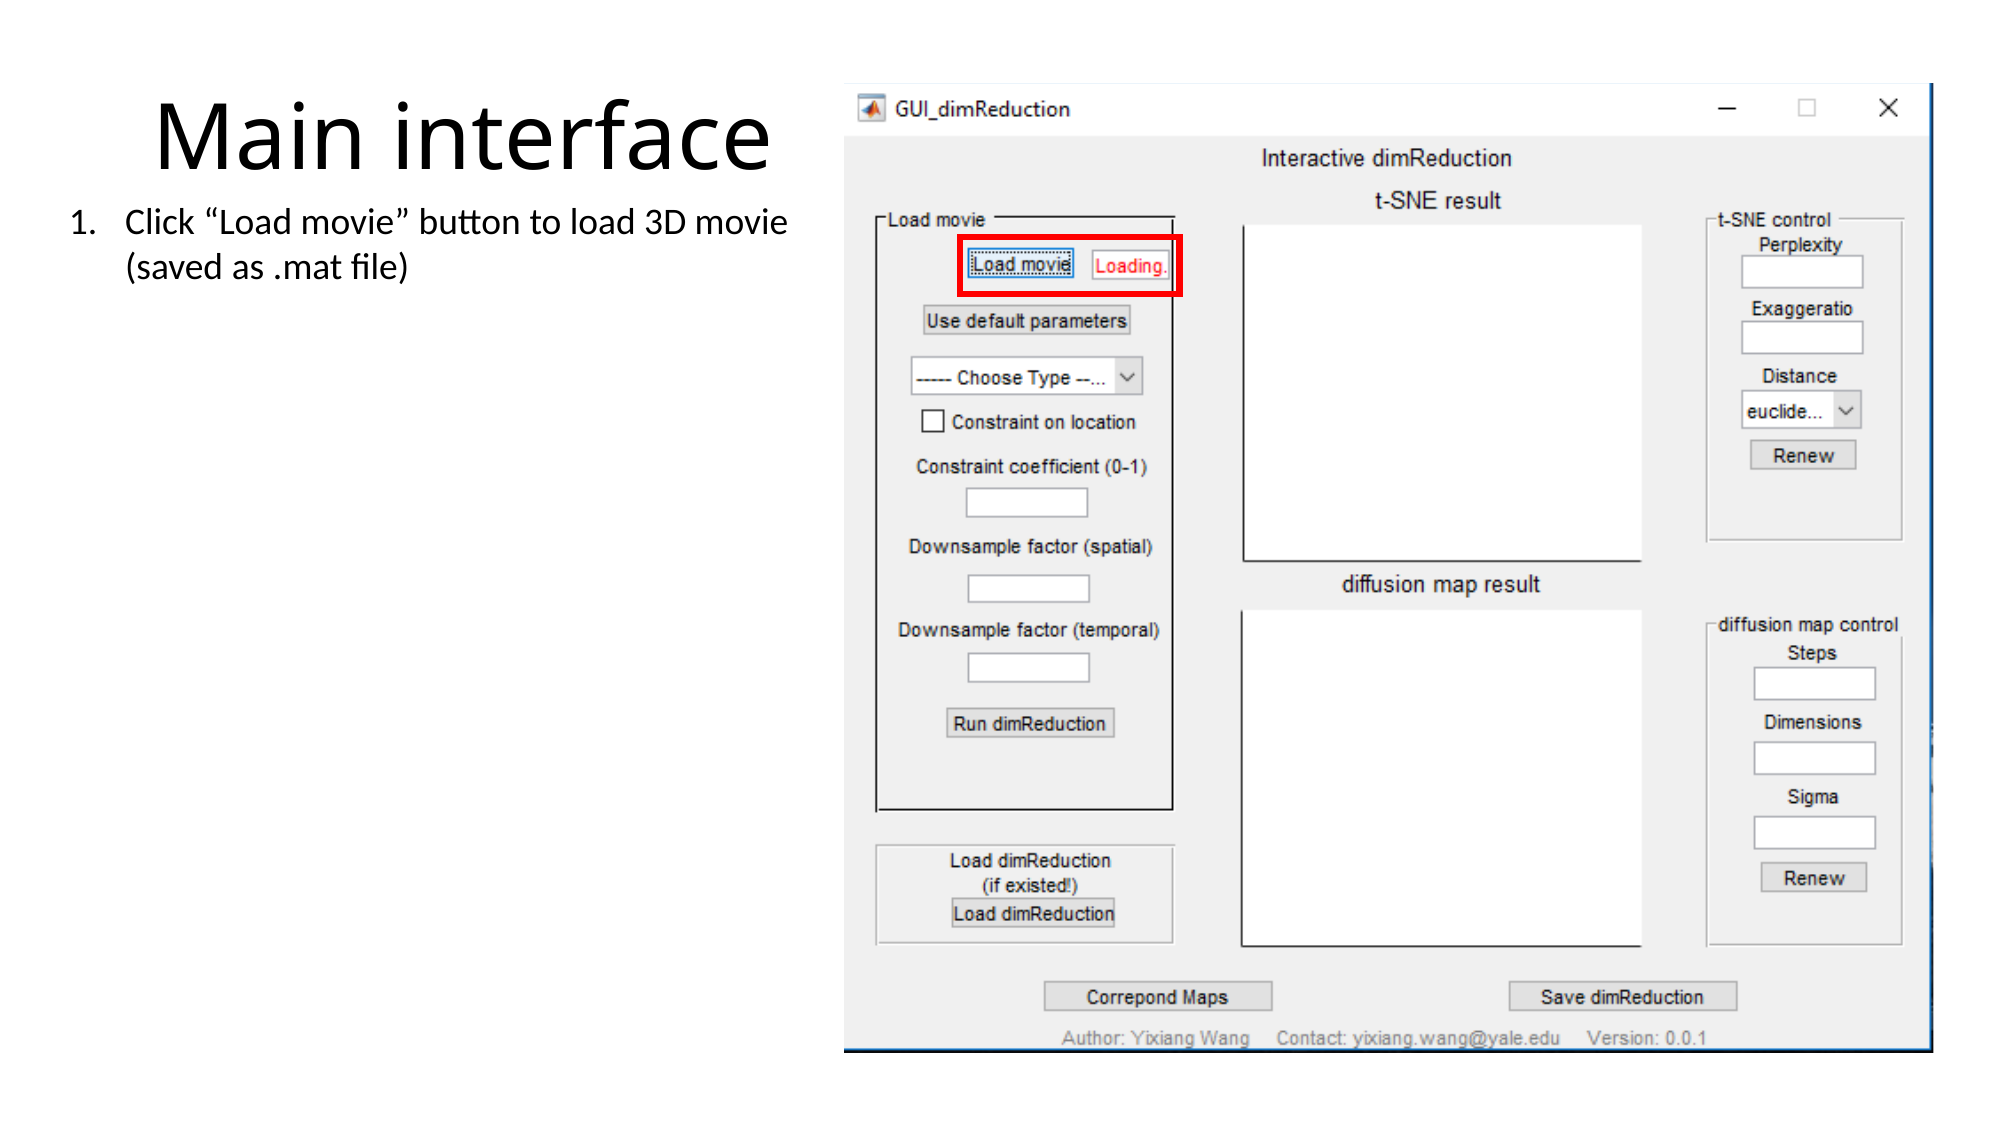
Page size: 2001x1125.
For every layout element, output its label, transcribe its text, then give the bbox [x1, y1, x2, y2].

title Main interface [137, 30, 1863, 249]
text_box Click “Load movie” button to load 3D movie (saved as .mat file) [54, 189, 809, 295]
picture [844, 83, 1934, 1053]
